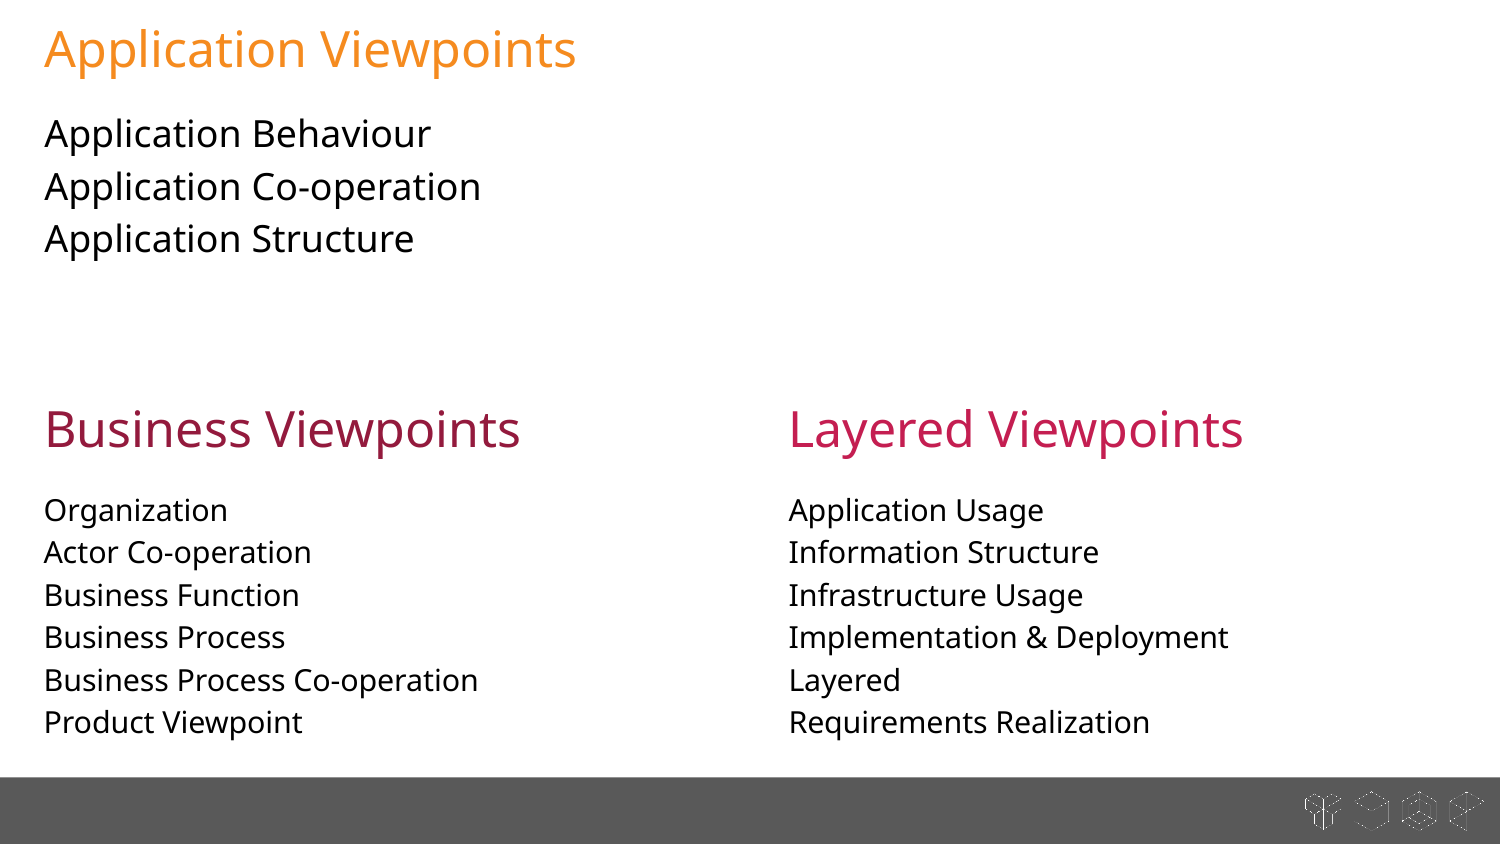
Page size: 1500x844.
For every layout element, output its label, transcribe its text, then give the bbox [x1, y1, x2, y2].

picture [1305, 791, 1484, 831]
list Application Viewpoints [29, 23, 727, 86]
list Organization Actor Co-operation Business Function Business Process Business Process Co-operation Product Viewpoint [28, 483, 726, 750]
list Layered Viewpoints [773, 403, 1471, 466]
list Application Behaviour Application Co-operation Application Structure [29, 102, 727, 369]
list Application Usage Information Structure Infrastructure Usage Implementation & Deployment Layered Requirements Realization [773, 483, 1471, 750]
list Business Viewpoints [29, 403, 727, 466]
